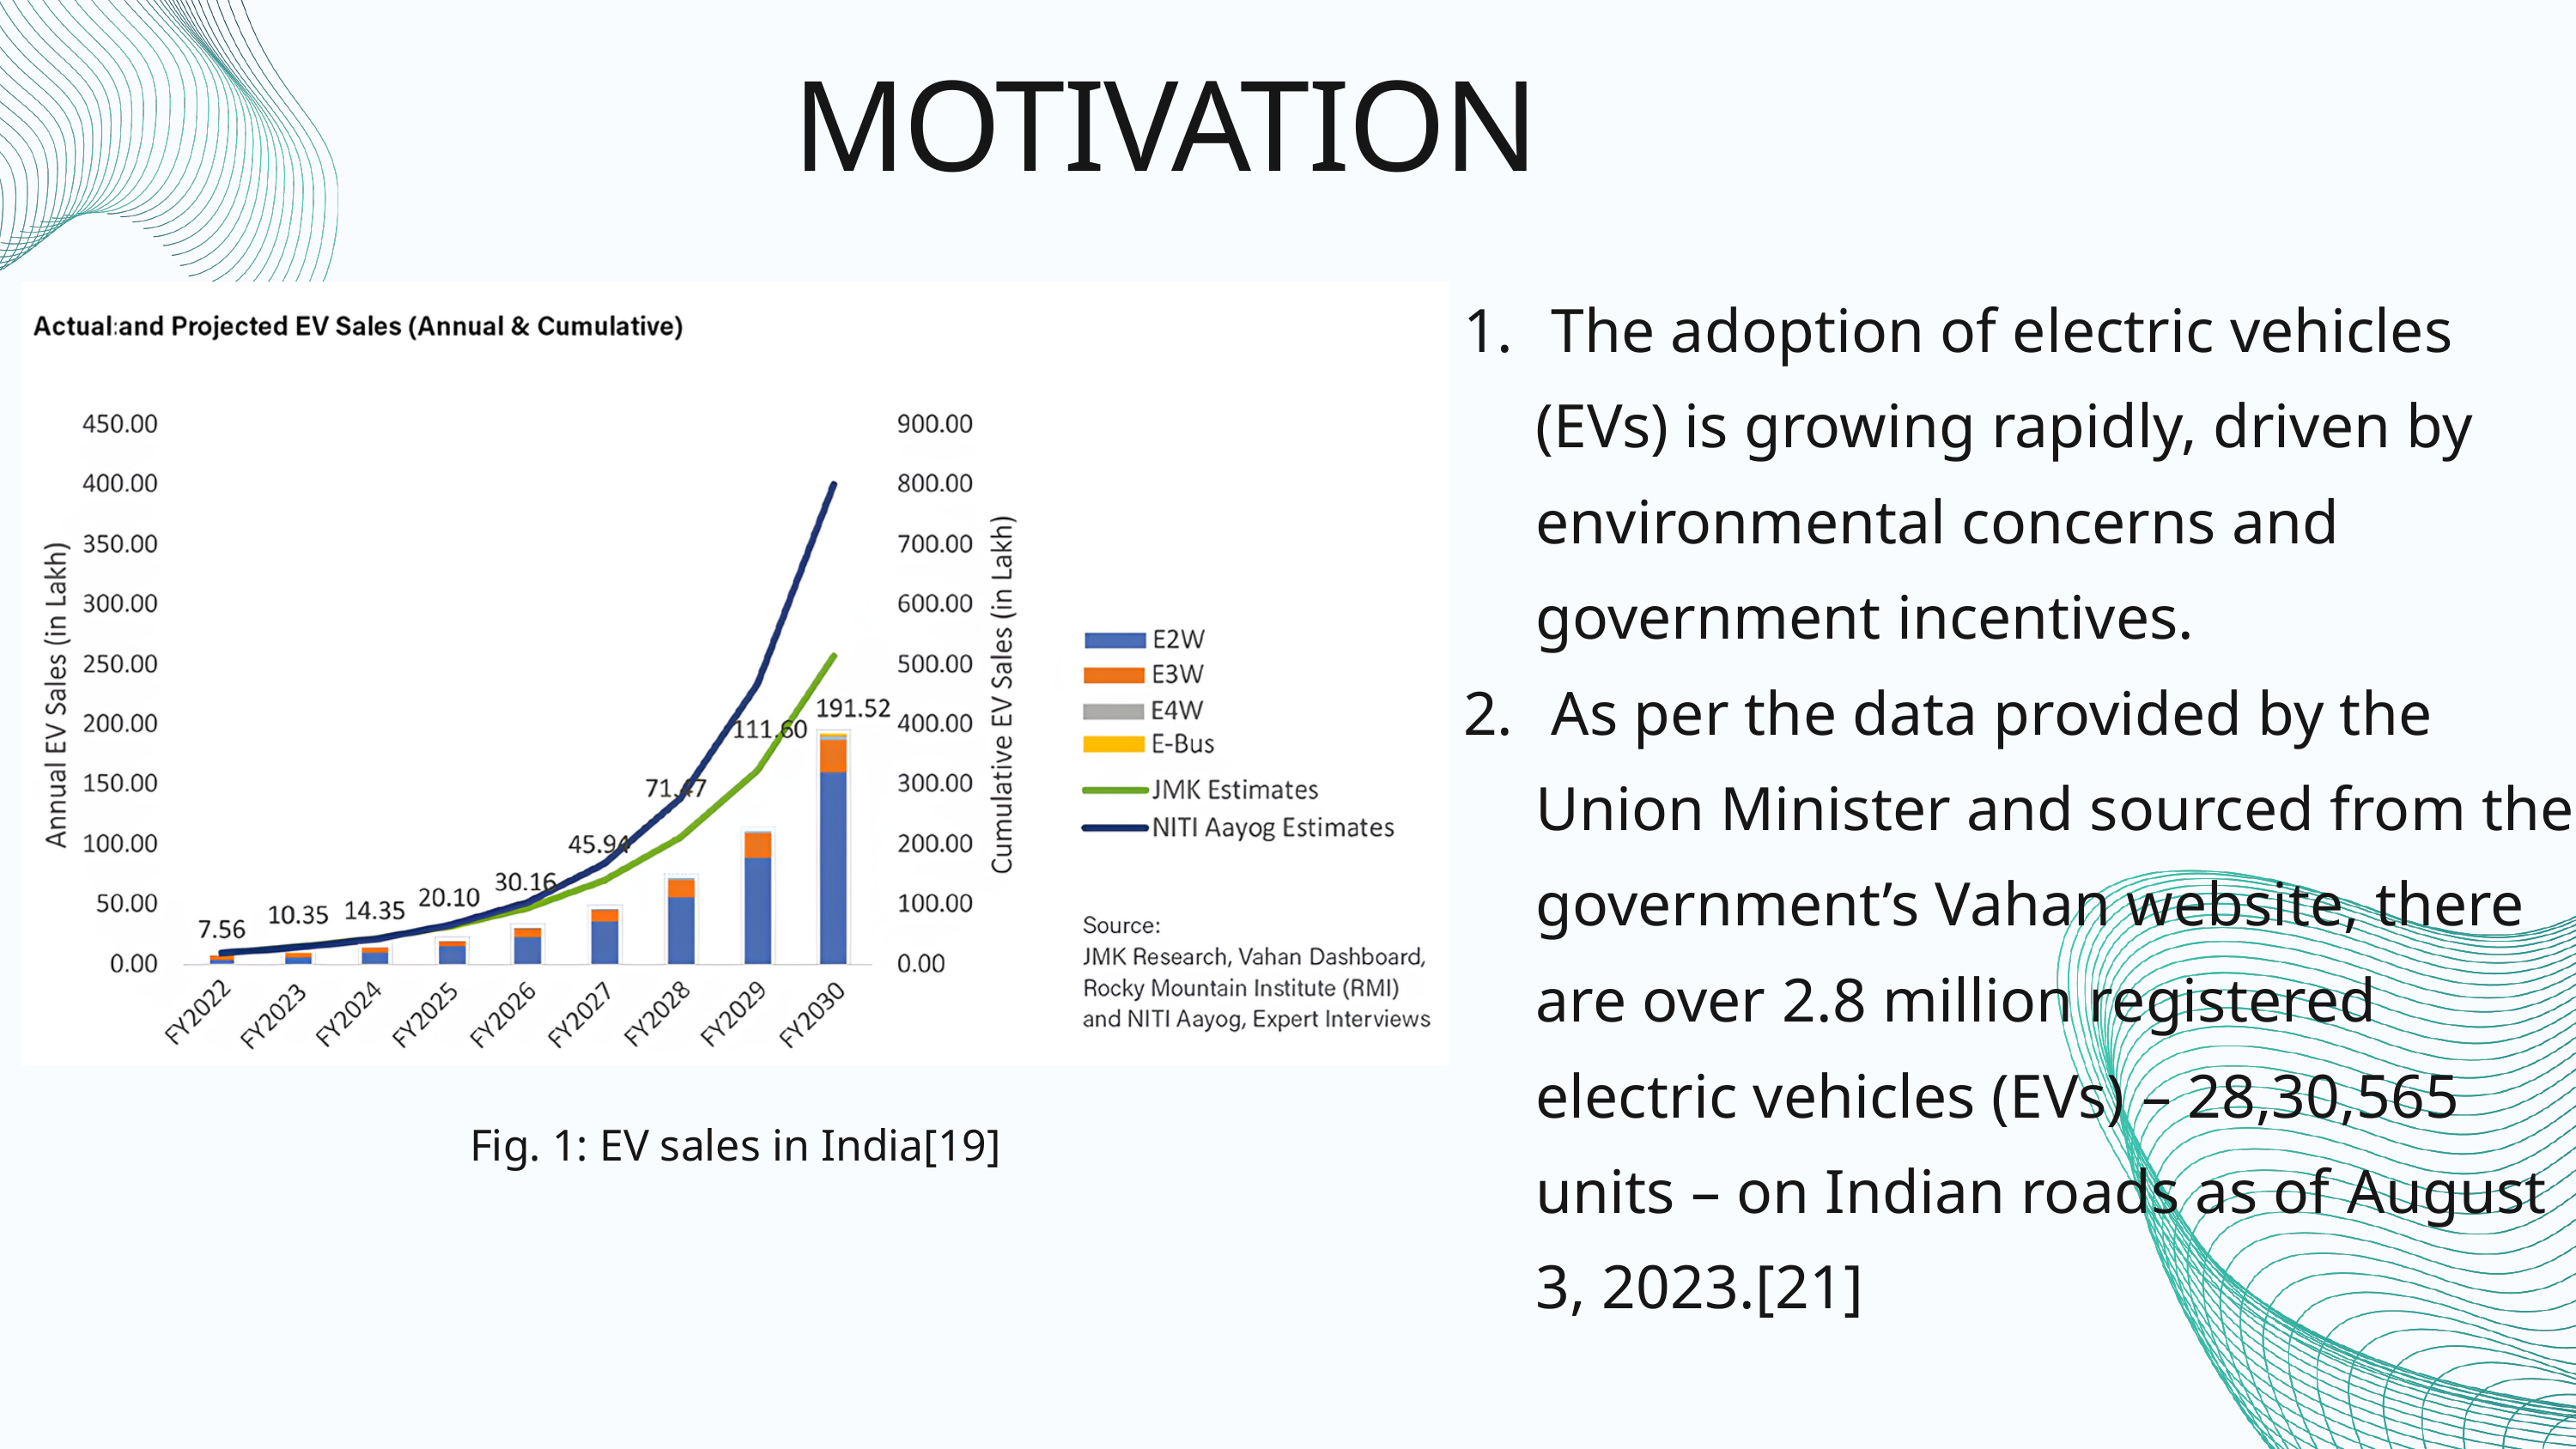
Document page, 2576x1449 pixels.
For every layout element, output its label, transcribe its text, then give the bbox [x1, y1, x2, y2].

text_box The adoption of electric vehicles (EVs) is growing rapidly, driven by environmental concerns and government incentives. As per the data provided by the Union Minister and sourced from the government’s Vahan website, there are over 2.8 million registered electric vehicles (EVs) – 28,30,565 units – on Indian roads as of August 3, 2023.[21] [1412, 268, 2576, 1322]
text_box [0, 0, 338, 338]
text_box Fig. 1: EV sales in India[19] [440, 1109, 1031, 1170]
text_box MOTIVATION [793, 21, 1598, 197]
text_box [2050, 1322, 2576, 1449]
text_box [21, 282, 1412, 1066]
